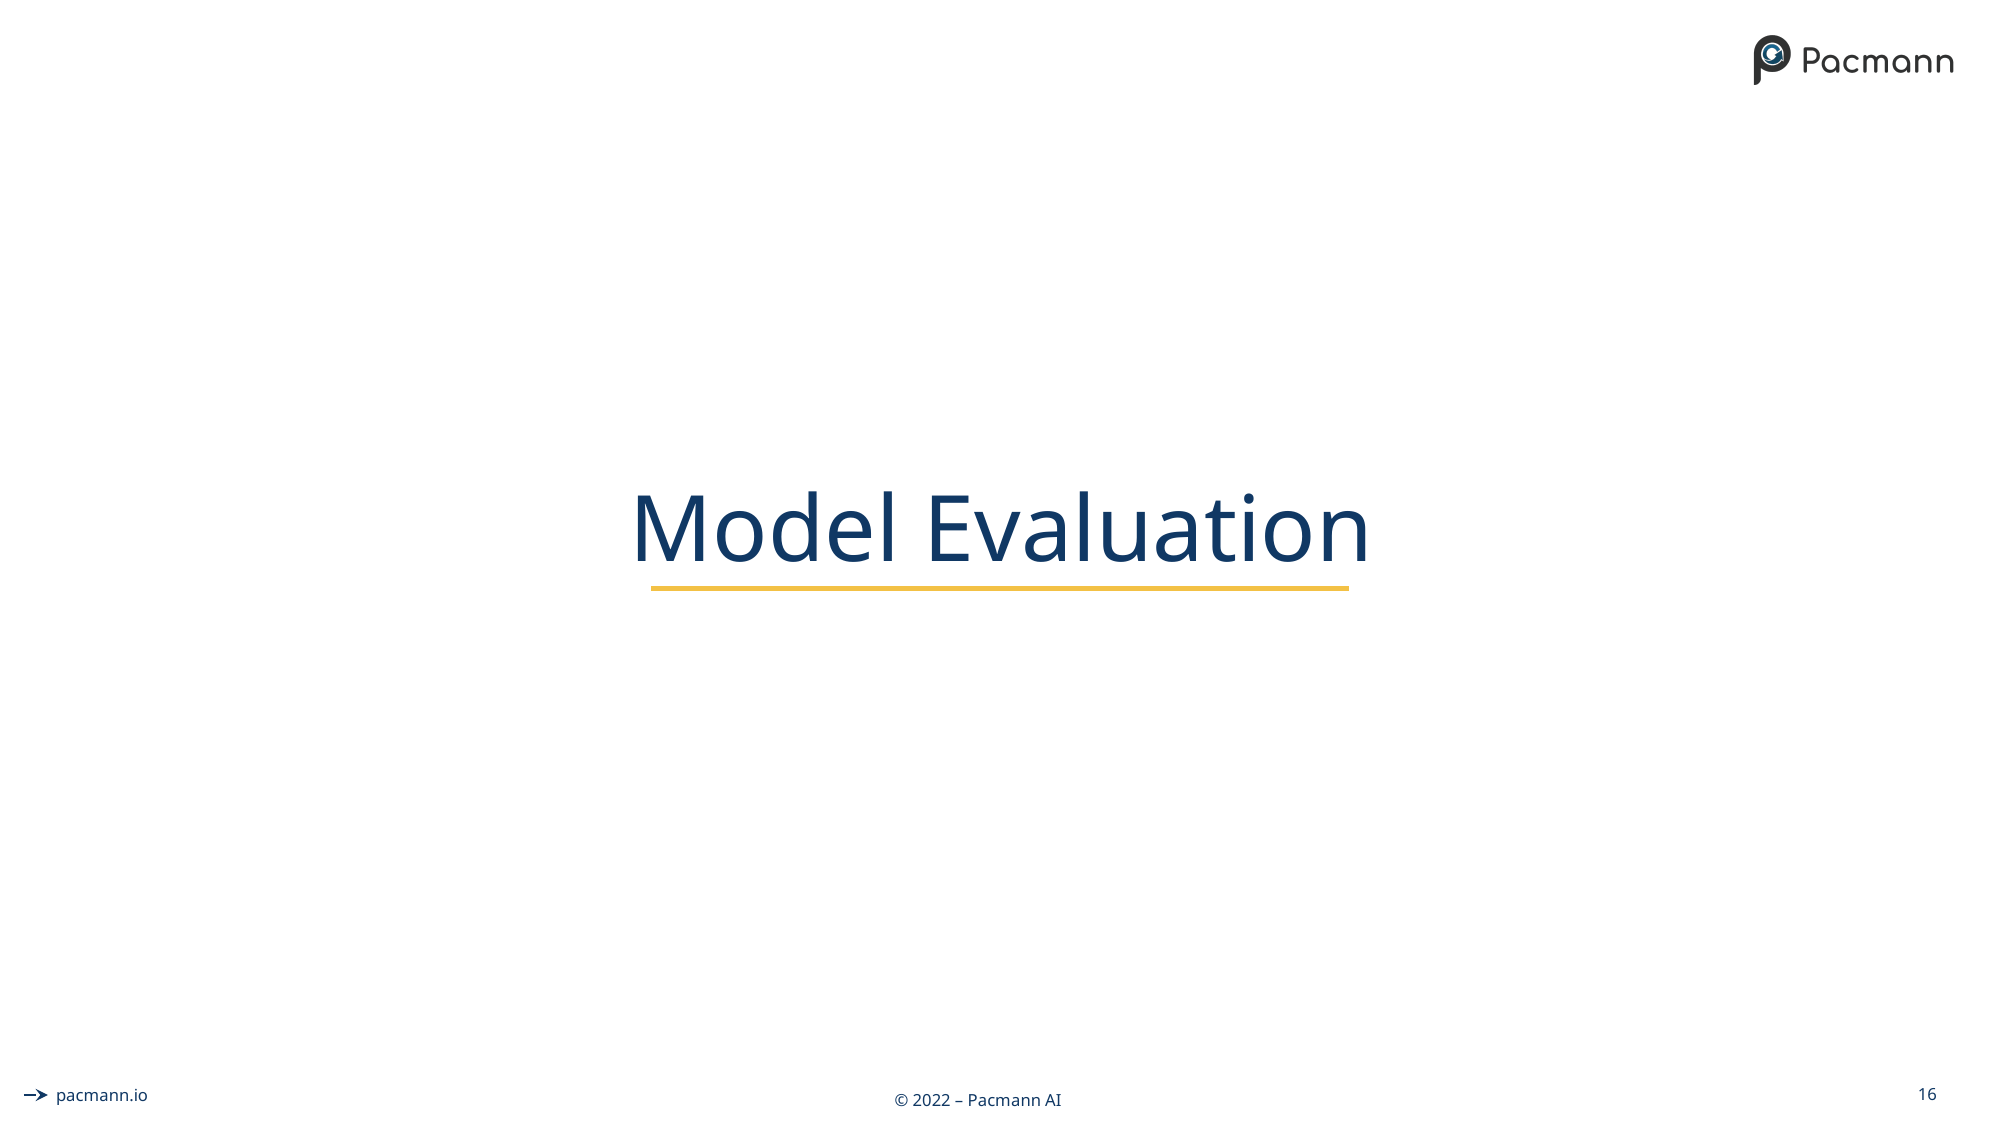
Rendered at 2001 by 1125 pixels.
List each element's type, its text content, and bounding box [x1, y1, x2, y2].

title Model Evaluation [51, 441, 1952, 589]
picture [1725, 22, 1984, 98]
